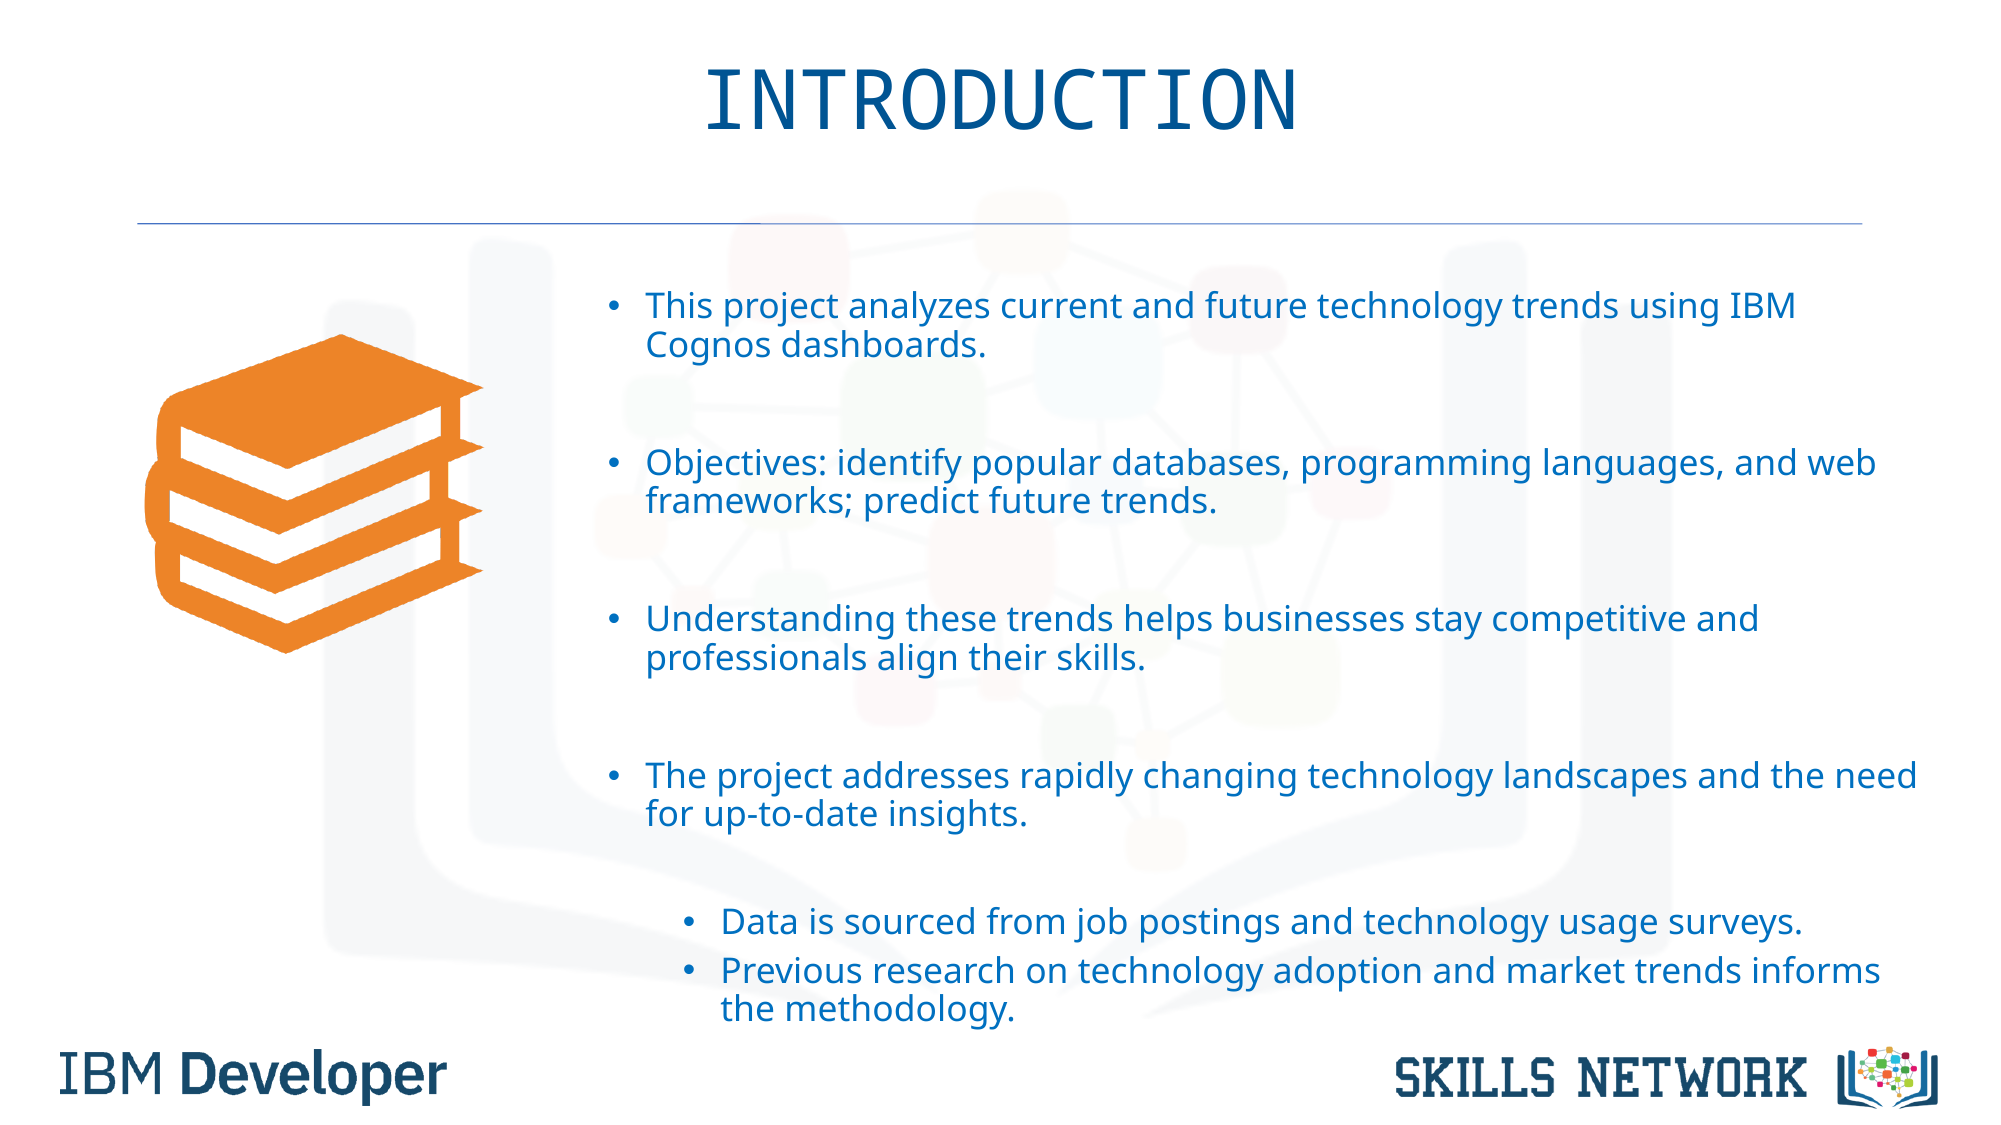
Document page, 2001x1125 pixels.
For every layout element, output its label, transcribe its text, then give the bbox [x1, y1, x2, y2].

picture [1390, 1045, 1945, 1111]
picture [125, 303, 499, 684]
picture [55, 1045, 459, 1108]
text_box This project analyzes current and future technology trends using IBM Cognos dashboards. Objectives: identify popular databases, programming languages, and web frameworks; predict future trends. Understanding these trends helps businesses stay competitive and professionals align their skills. The project addresses rapidly changing technology landscapes and the need for up-to-date insights. Data is sourced from job postings and technology usage surveys. Previous research on technology adoption and market trends informs the methodology. [592, 280, 1938, 1051]
title INTRODUCTION [0, 0, 2000, 205]
